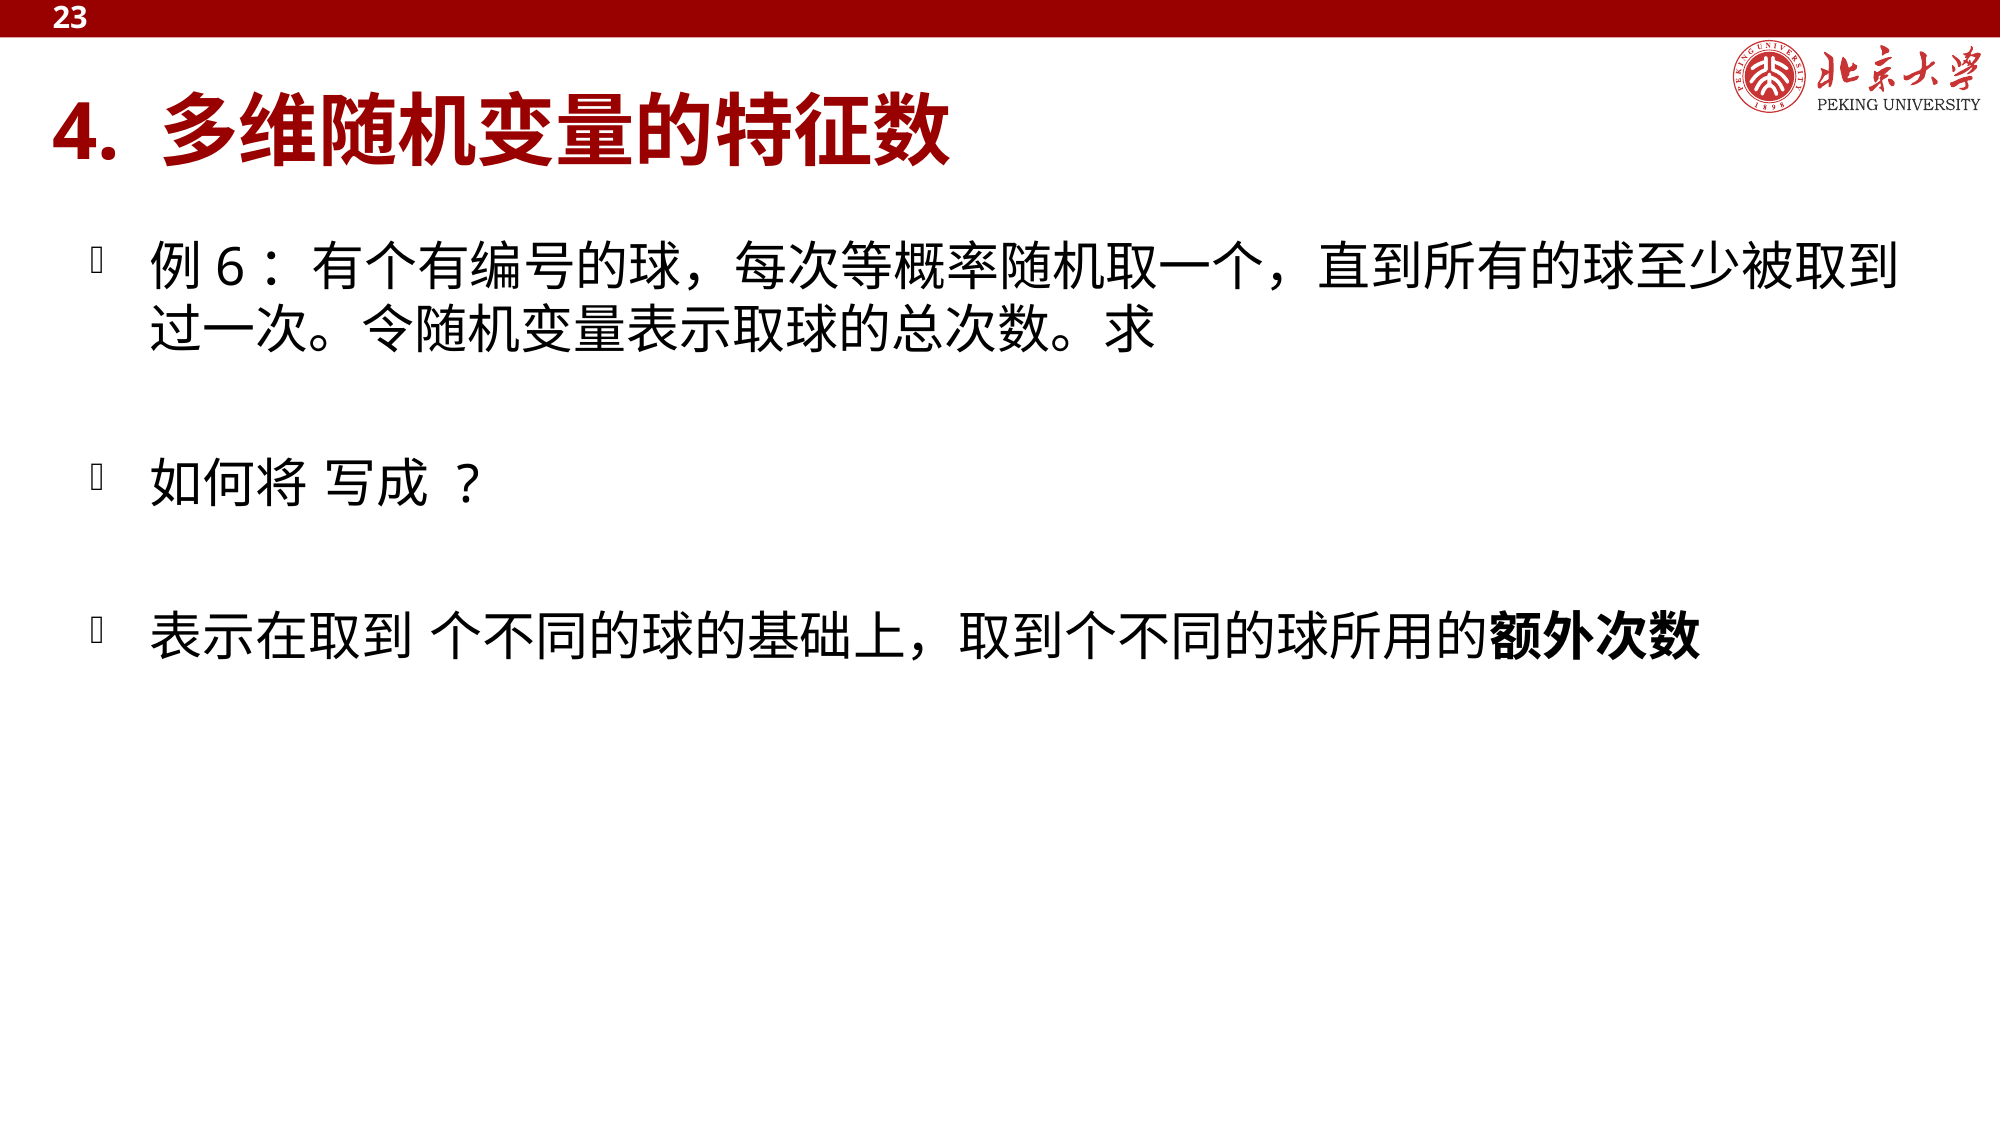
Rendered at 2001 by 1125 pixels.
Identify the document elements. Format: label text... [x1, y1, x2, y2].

title 4. 多维随机变量的特征数 [37, 62, 1951, 194]
slide_number 23 [37, 5, 225, 34]
